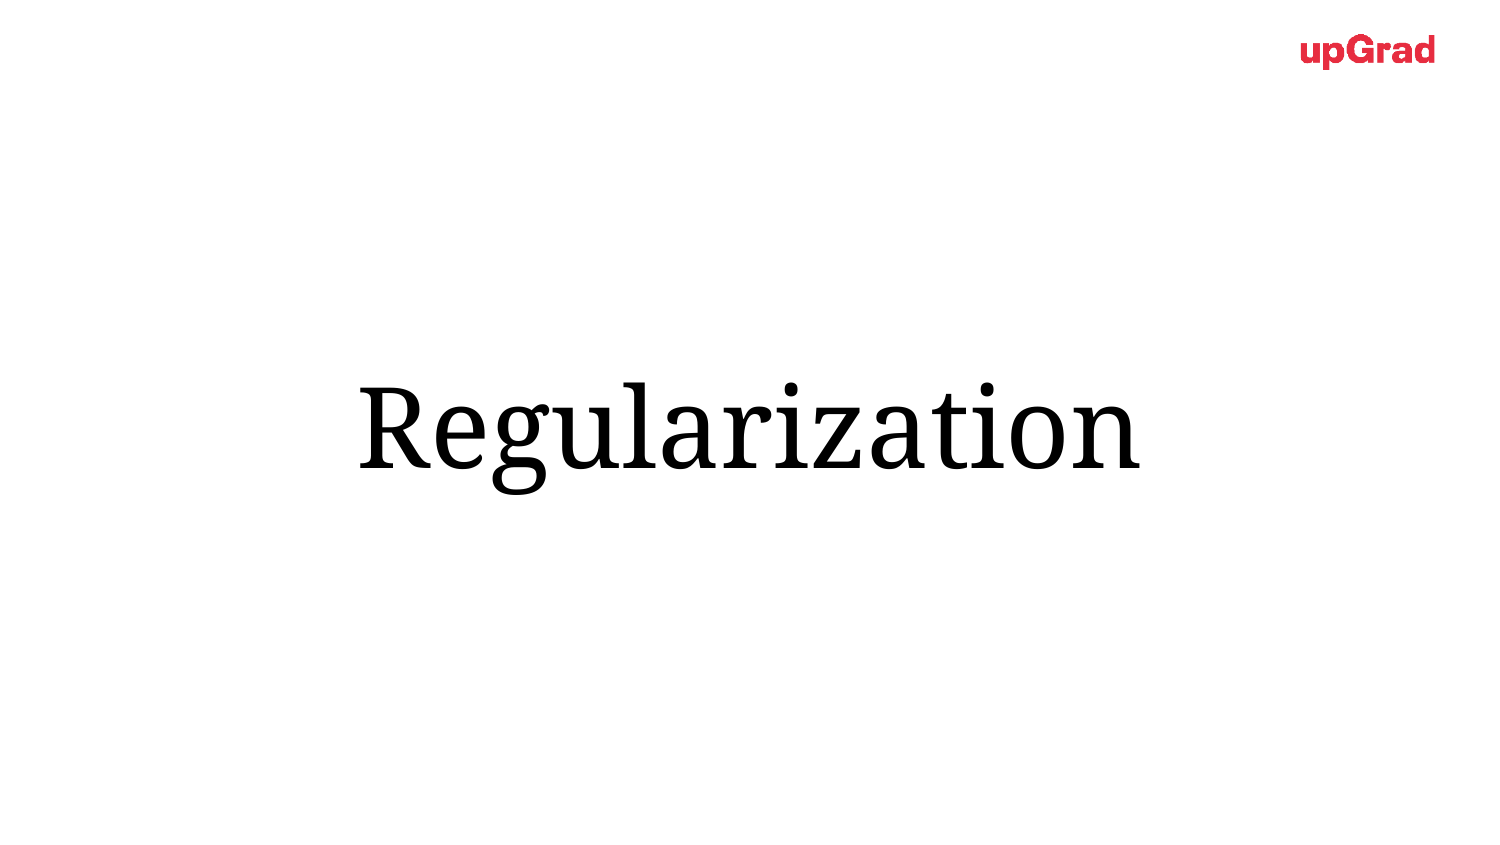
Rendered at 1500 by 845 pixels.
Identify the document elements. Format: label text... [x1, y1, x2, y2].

text_box Regularization [0, 348, 1500, 499]
picture [1300, 34, 1435, 70]
